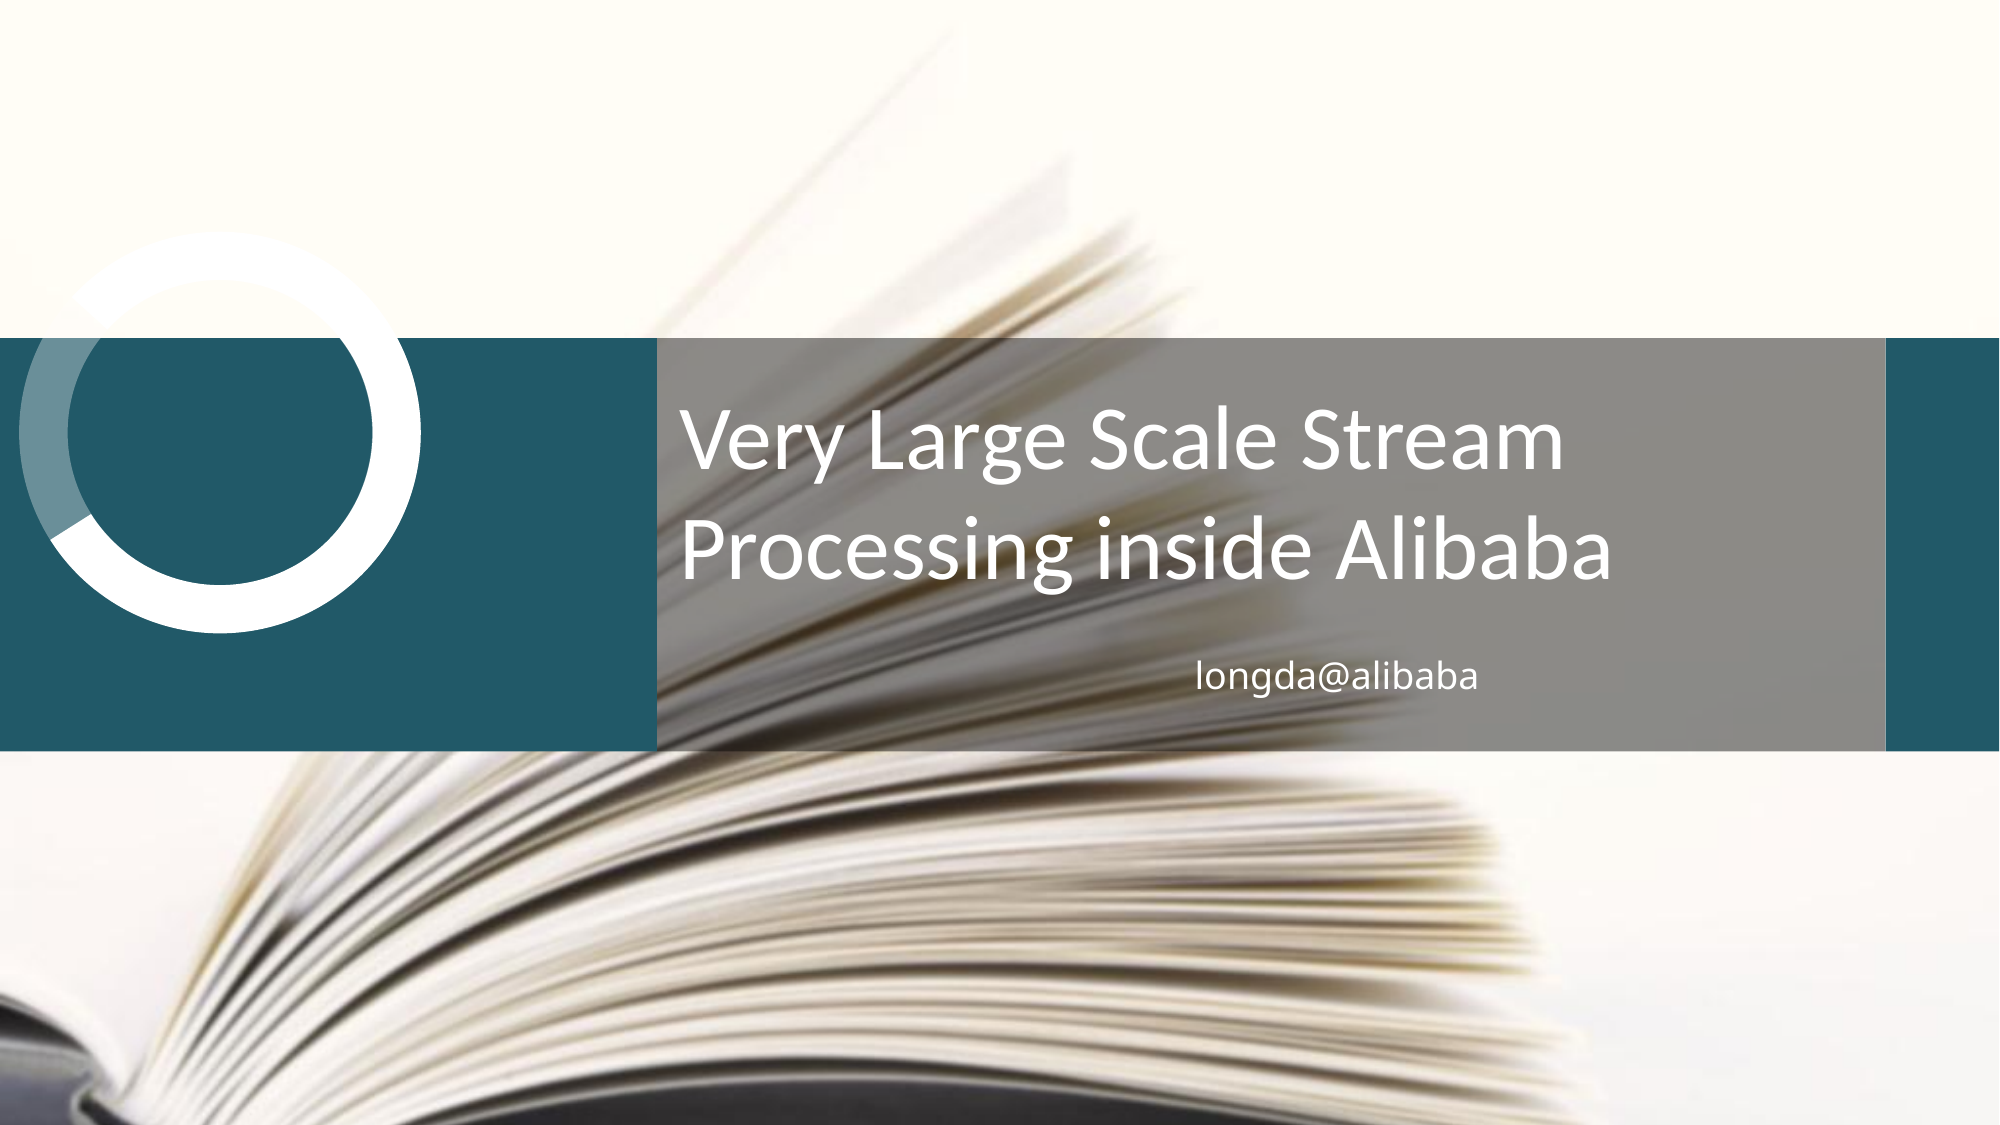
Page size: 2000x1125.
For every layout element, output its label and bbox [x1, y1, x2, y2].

picture [0, 0, 2000, 1125]
text_box [18, 231, 422, 634]
